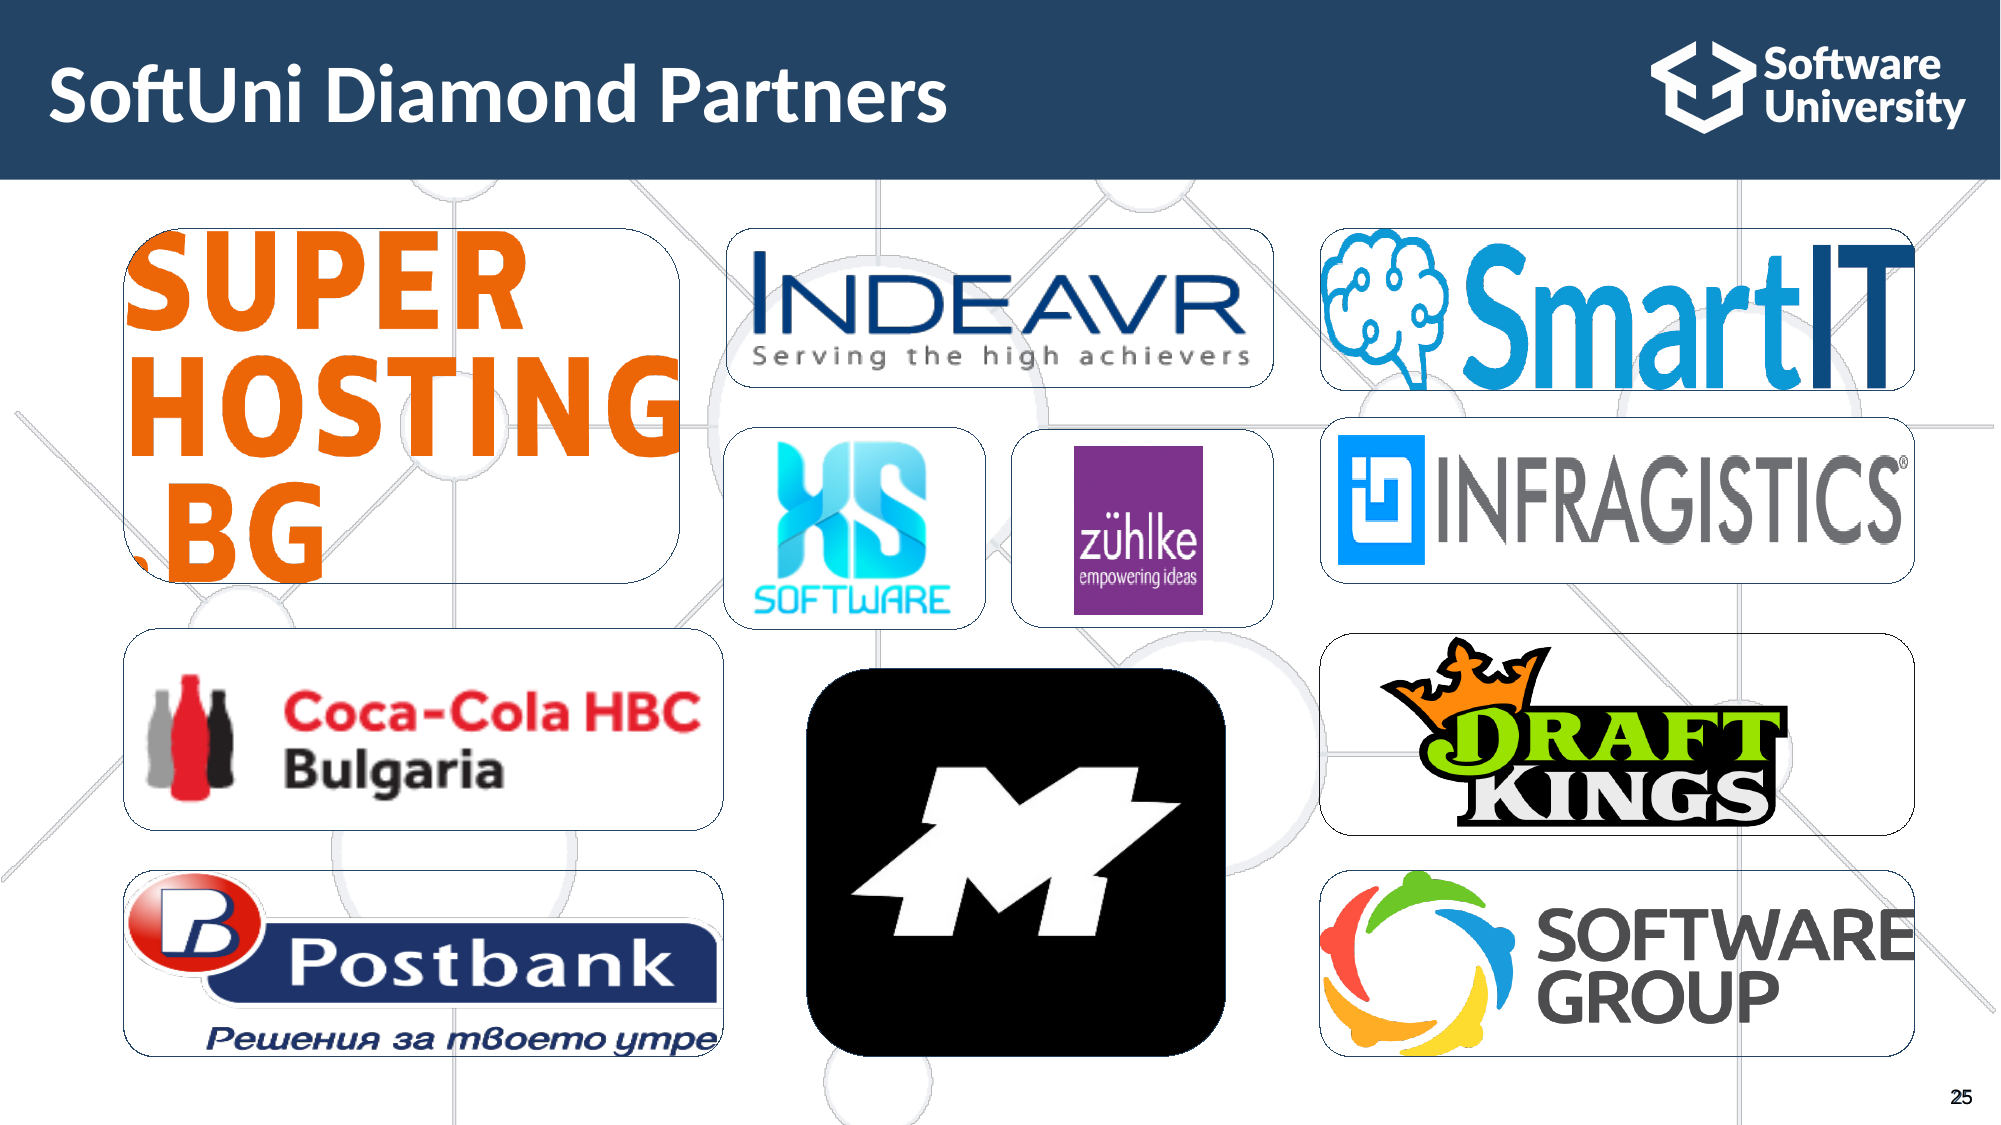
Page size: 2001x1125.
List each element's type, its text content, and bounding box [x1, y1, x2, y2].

title SoftUni Diamond Partners [31, 16, 1625, 162]
picture [1651, 41, 1966, 134]
text_box 25 [1927, 1067, 1988, 1116]
picture [0, 180, 2000, 1125]
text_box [1319, 633, 1915, 836]
